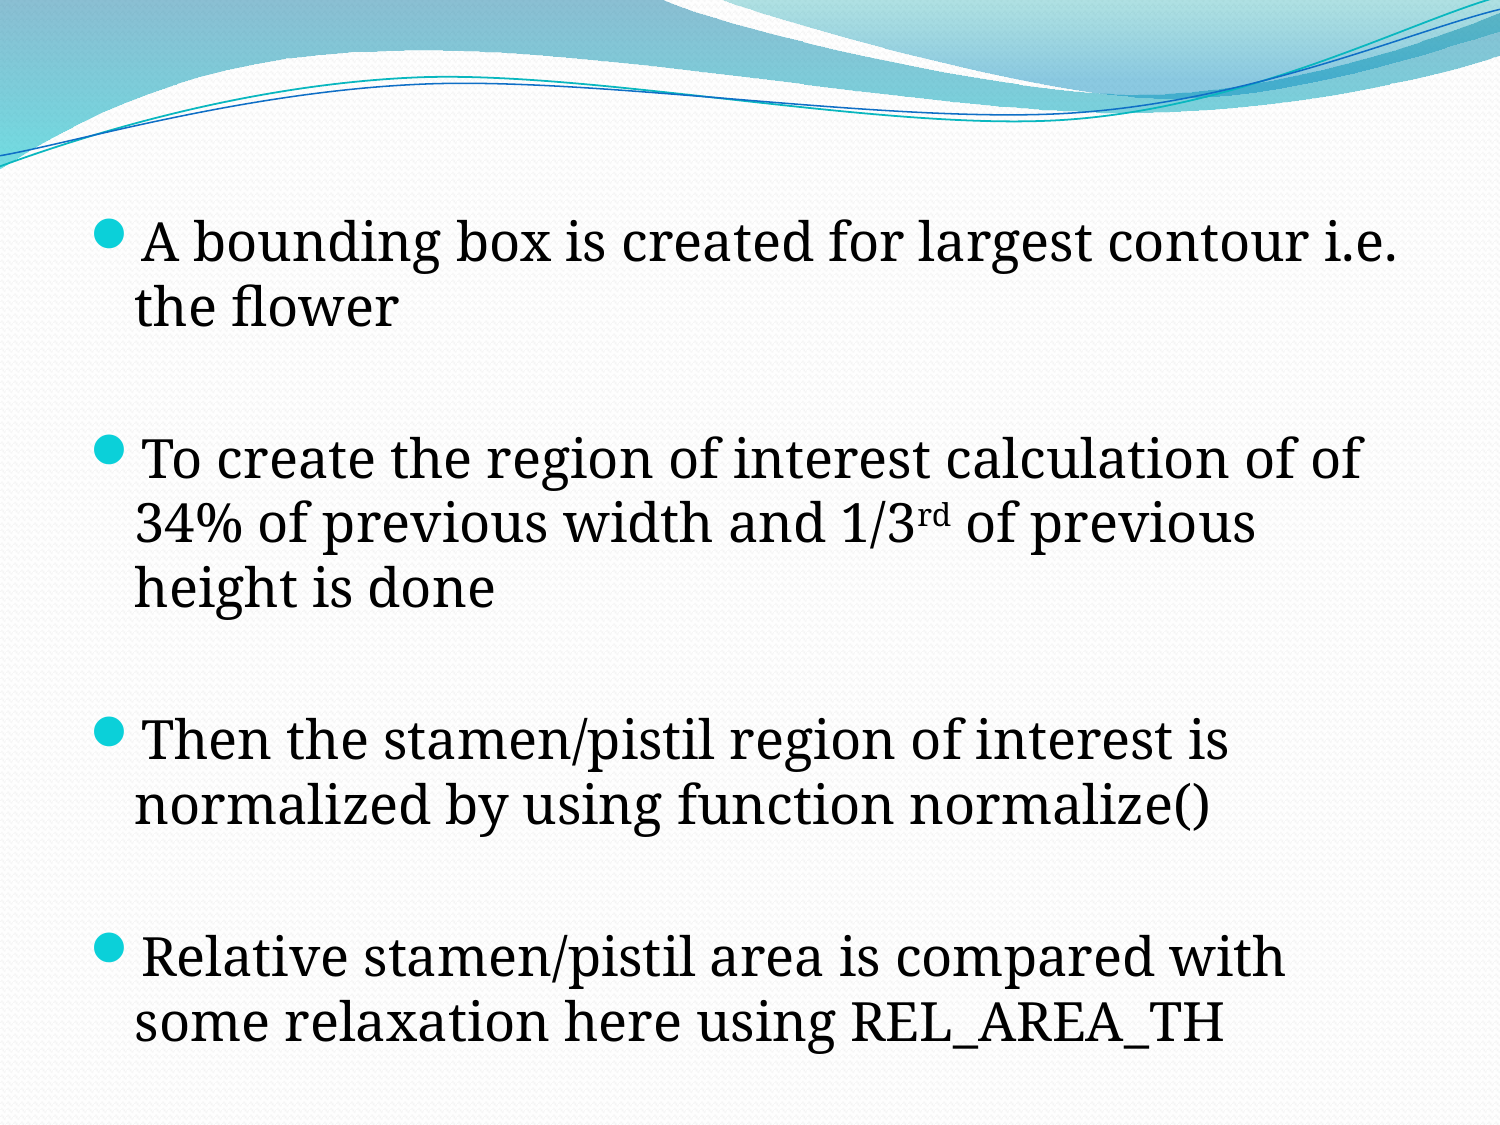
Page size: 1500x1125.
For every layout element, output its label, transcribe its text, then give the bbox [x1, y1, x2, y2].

list A bounding box is created for largest contour i.e. the flower To create the region of interest calculation of of 34% of previous width and 1/3rd of previous height is done Then the stamen/pistil region of interest is normalized by using function normalize() Relative stamen/pistil area is compared with some relaxation here using REL_AREA_TH [75, 200, 1425, 1038]
